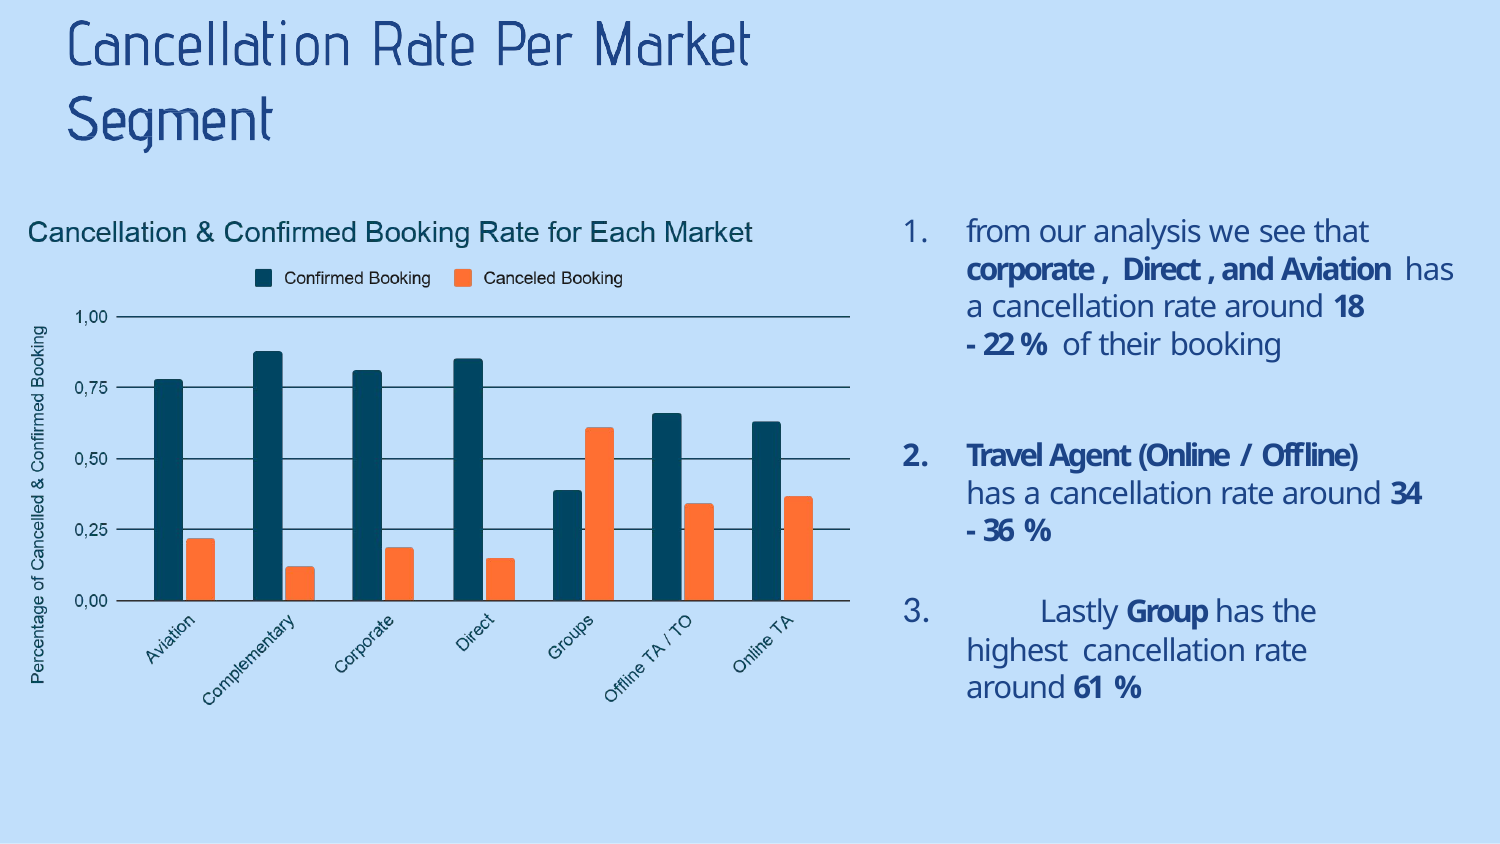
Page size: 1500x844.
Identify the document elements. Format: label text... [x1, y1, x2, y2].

text_box [231, 108, 255, 141]
text_box from our analysis we see that corporate , Direct , and Aviation has a cancellation rate around 18 - 22 % of their booking Travel Agent (Online / Ofﬂine) has a cancellation rate around 34 - 36 % Lastly Group has the highest cancellation rate around 61 % [900, 209, 1468, 705]
text_box [202, 108, 226, 141]
text_box [67, 95, 98, 141]
text_box [128, 108, 153, 154]
text_box [69, 20, 751, 66]
text_box [159, 108, 199, 141]
text_box [261, 96, 274, 141]
text_box [102, 108, 126, 141]
text_box [0, 187, 877, 730]
